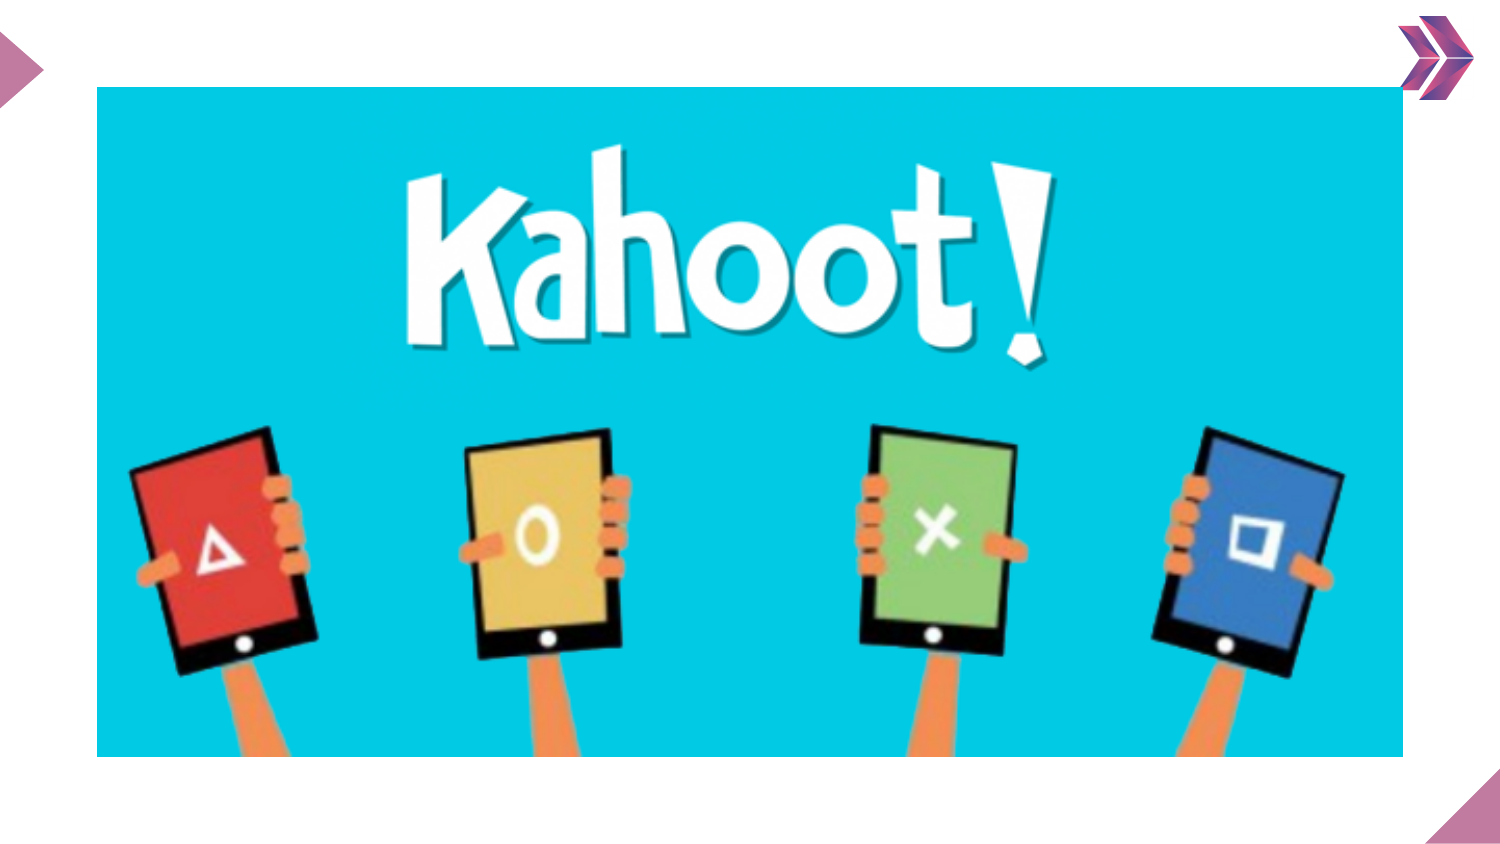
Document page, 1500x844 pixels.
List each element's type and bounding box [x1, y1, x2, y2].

picture [97, 16, 1474, 757]
